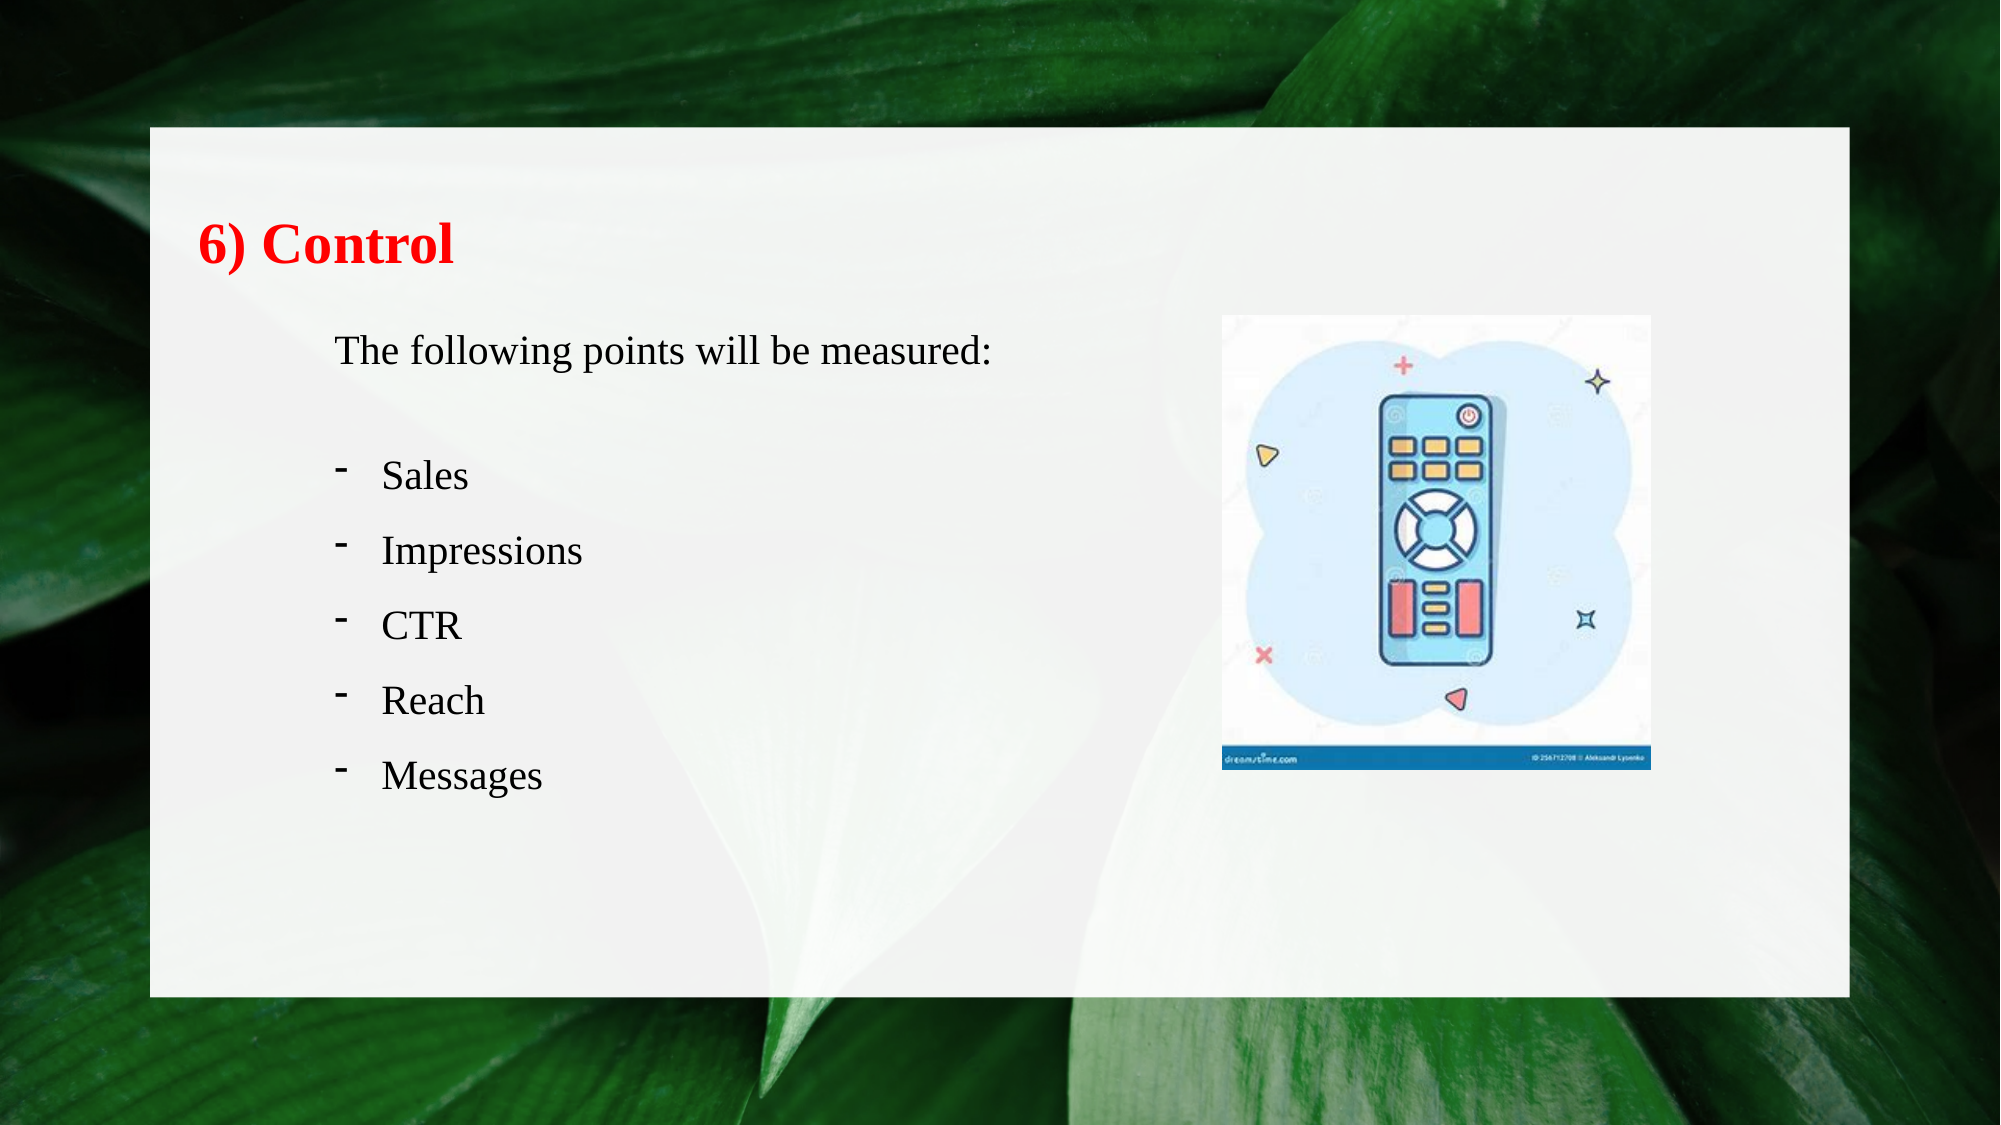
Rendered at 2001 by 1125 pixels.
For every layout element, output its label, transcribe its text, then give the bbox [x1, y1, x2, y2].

text_box The following points will be measured: Sales Impressions CTR Reach Messages [319, 315, 1106, 805]
picture [0, 0, 2000, 1125]
text_box 6) Control [183, 162, 1184, 283]
